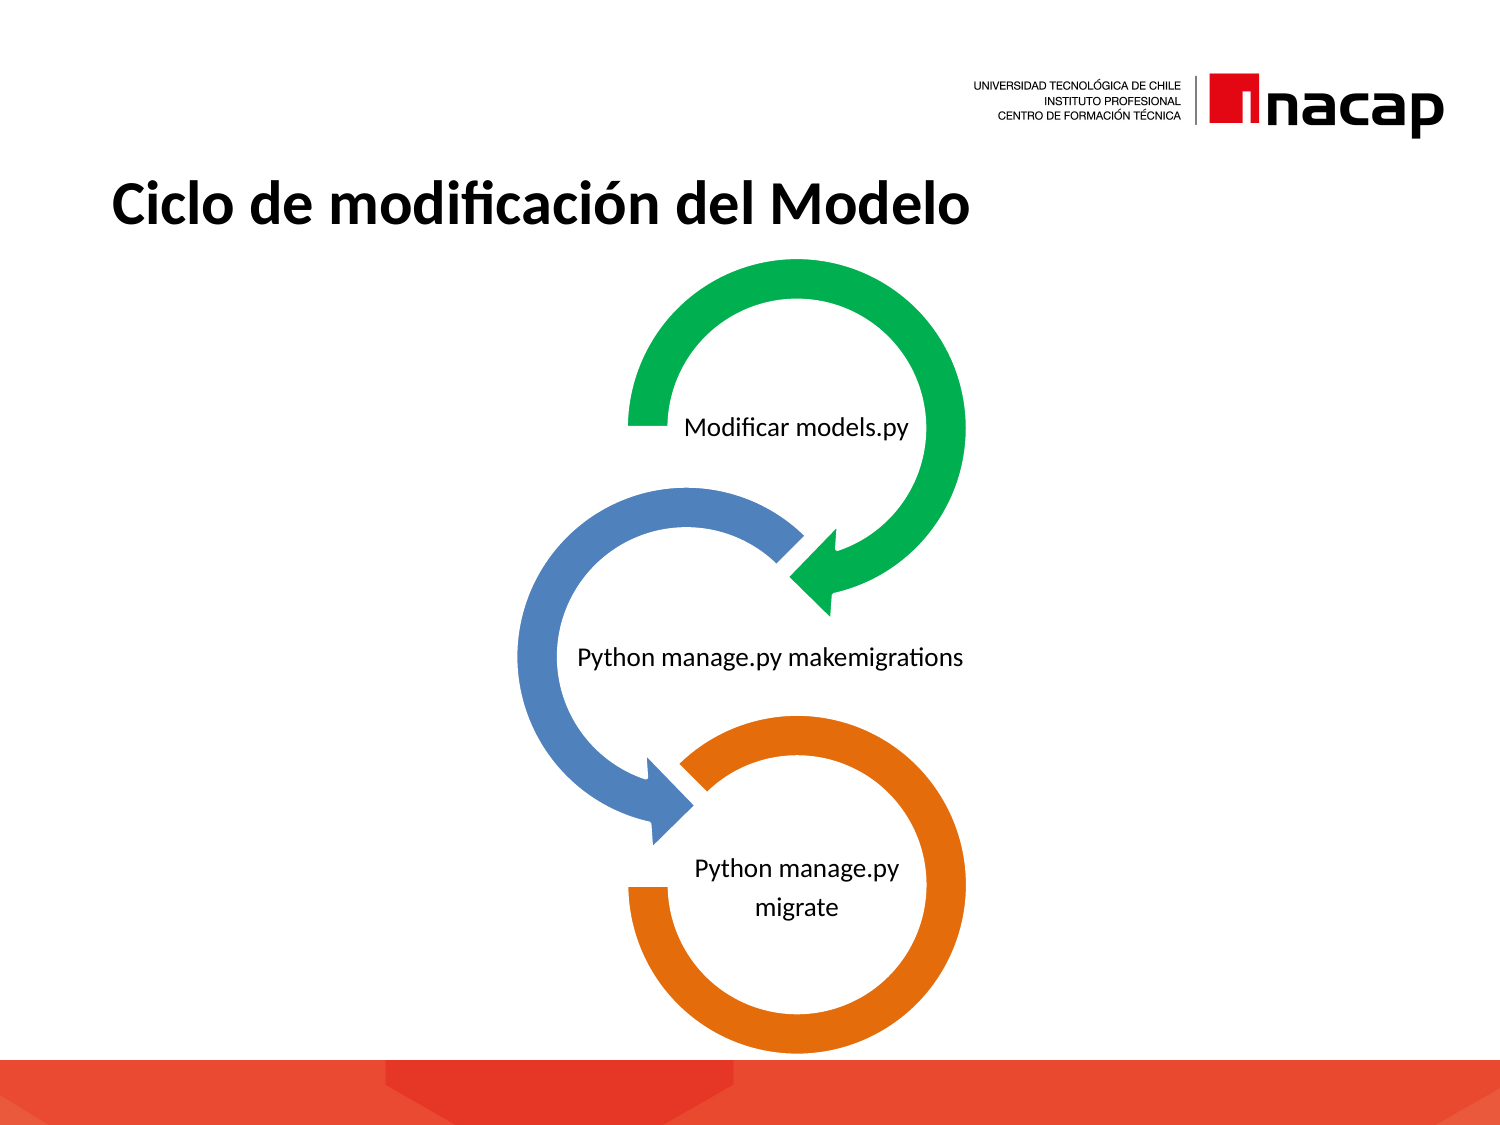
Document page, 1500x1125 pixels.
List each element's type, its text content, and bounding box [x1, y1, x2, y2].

picture [0, 0, 1500, 1125]
text_box Ciclo de modificación del Modelo [97, 149, 1123, 250]
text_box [249, 228, 1123, 1056]
